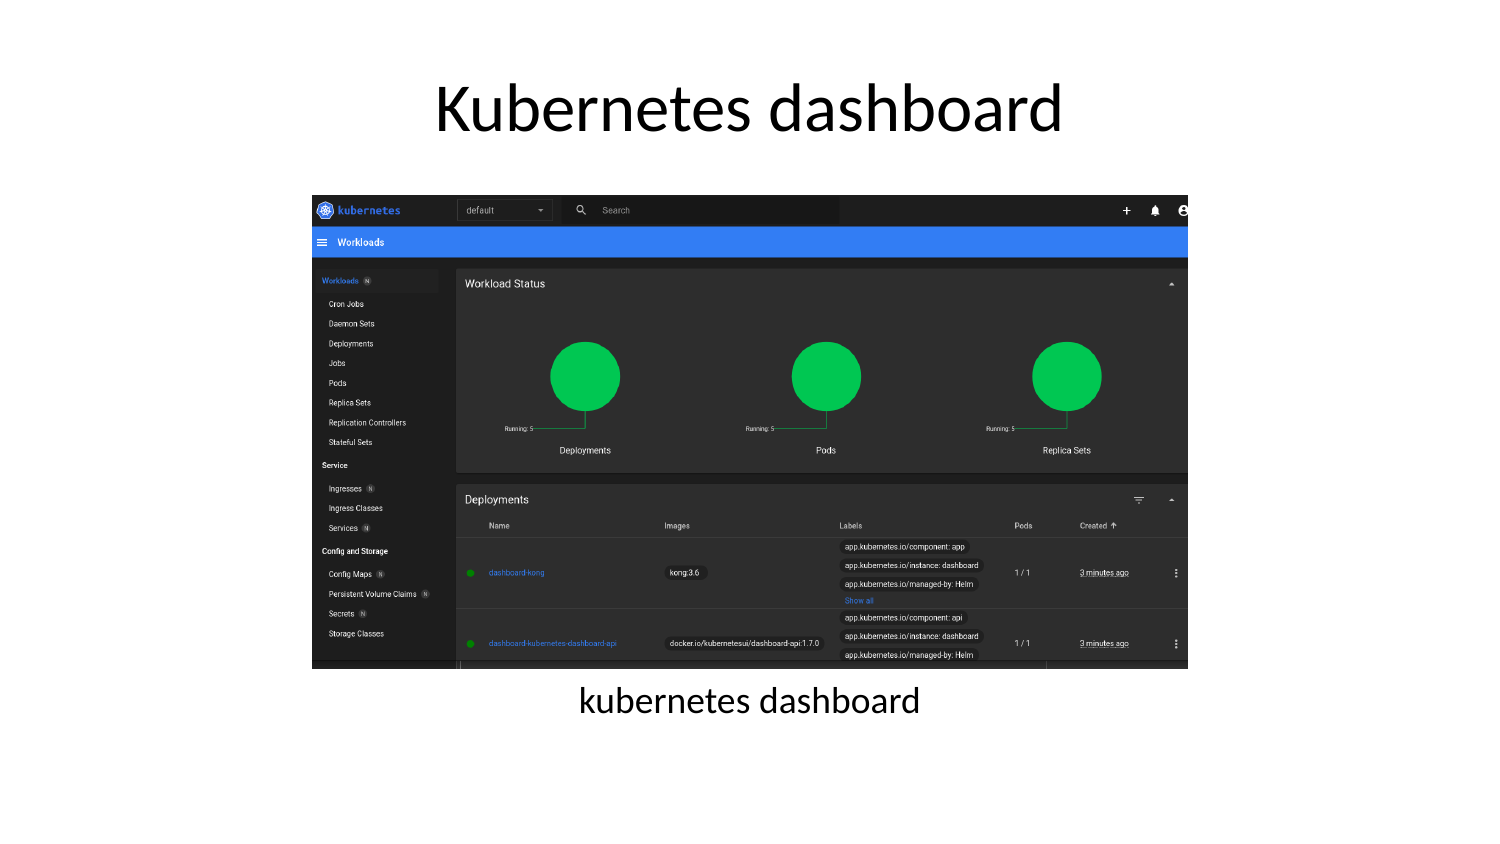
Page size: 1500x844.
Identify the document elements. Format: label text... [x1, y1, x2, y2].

text_box kubernetes dashboard [74, 668, 1425, 753]
title Kubernetes dashboard [75, 33, 1425, 175]
picture [312, 195, 1188, 669]
